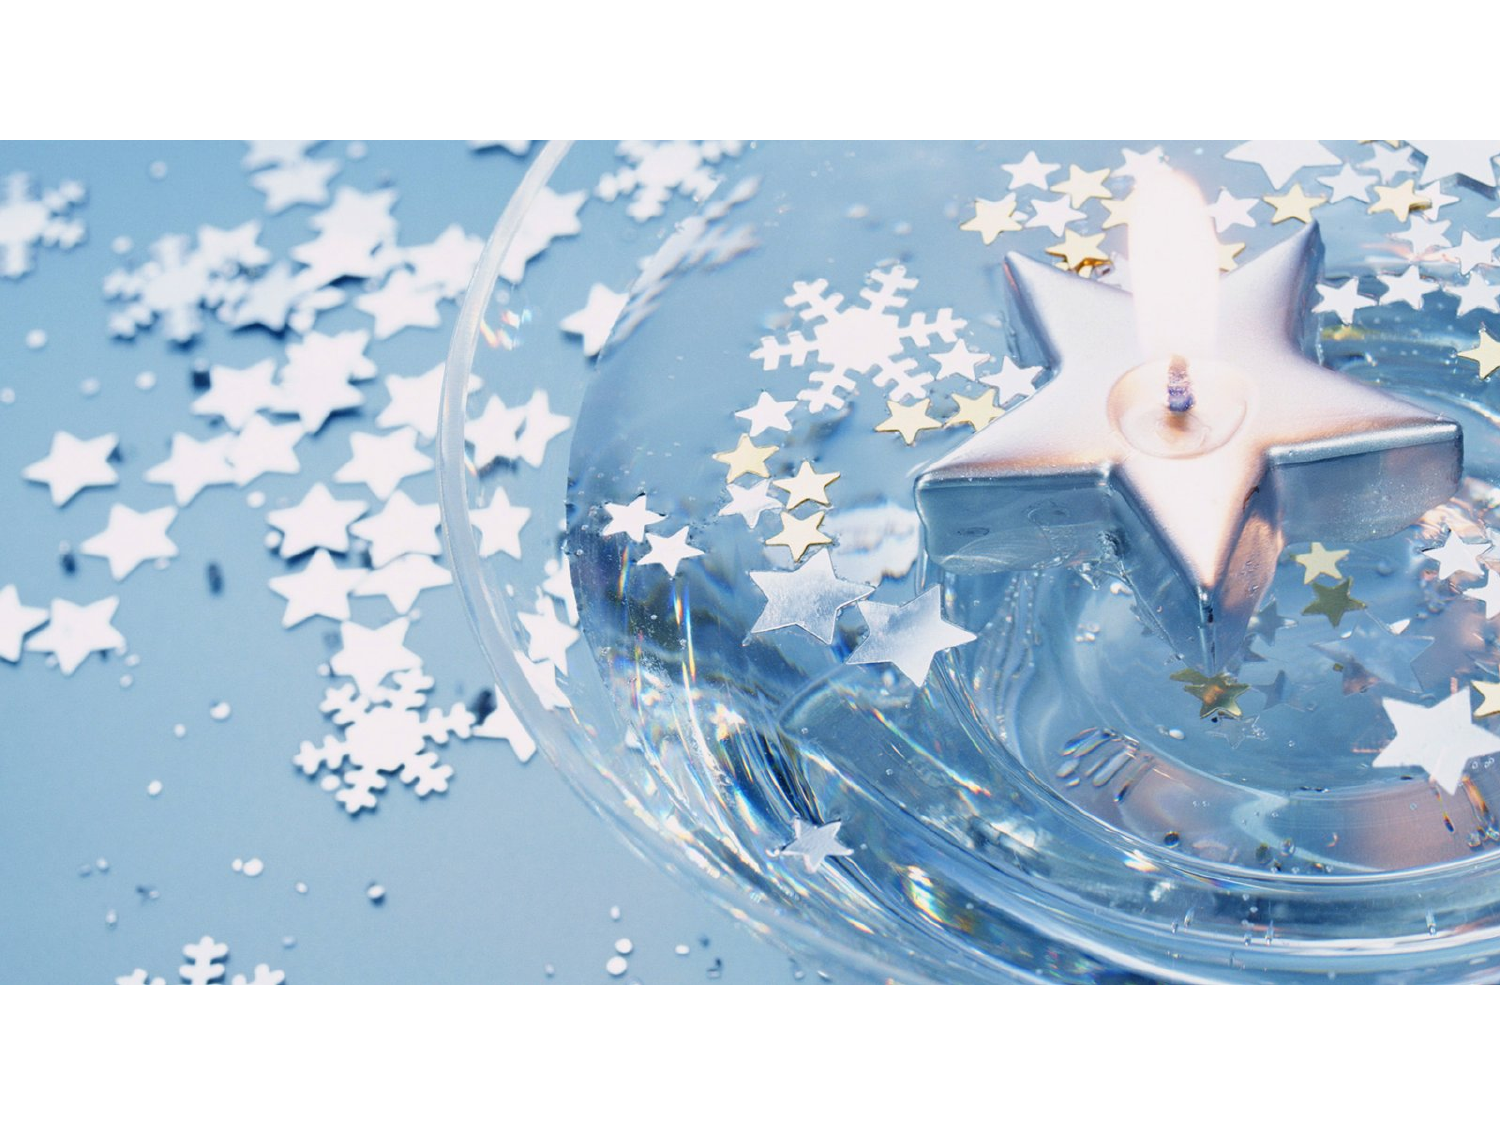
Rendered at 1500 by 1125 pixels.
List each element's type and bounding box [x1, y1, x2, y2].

picture [0, 140, 1500, 985]
